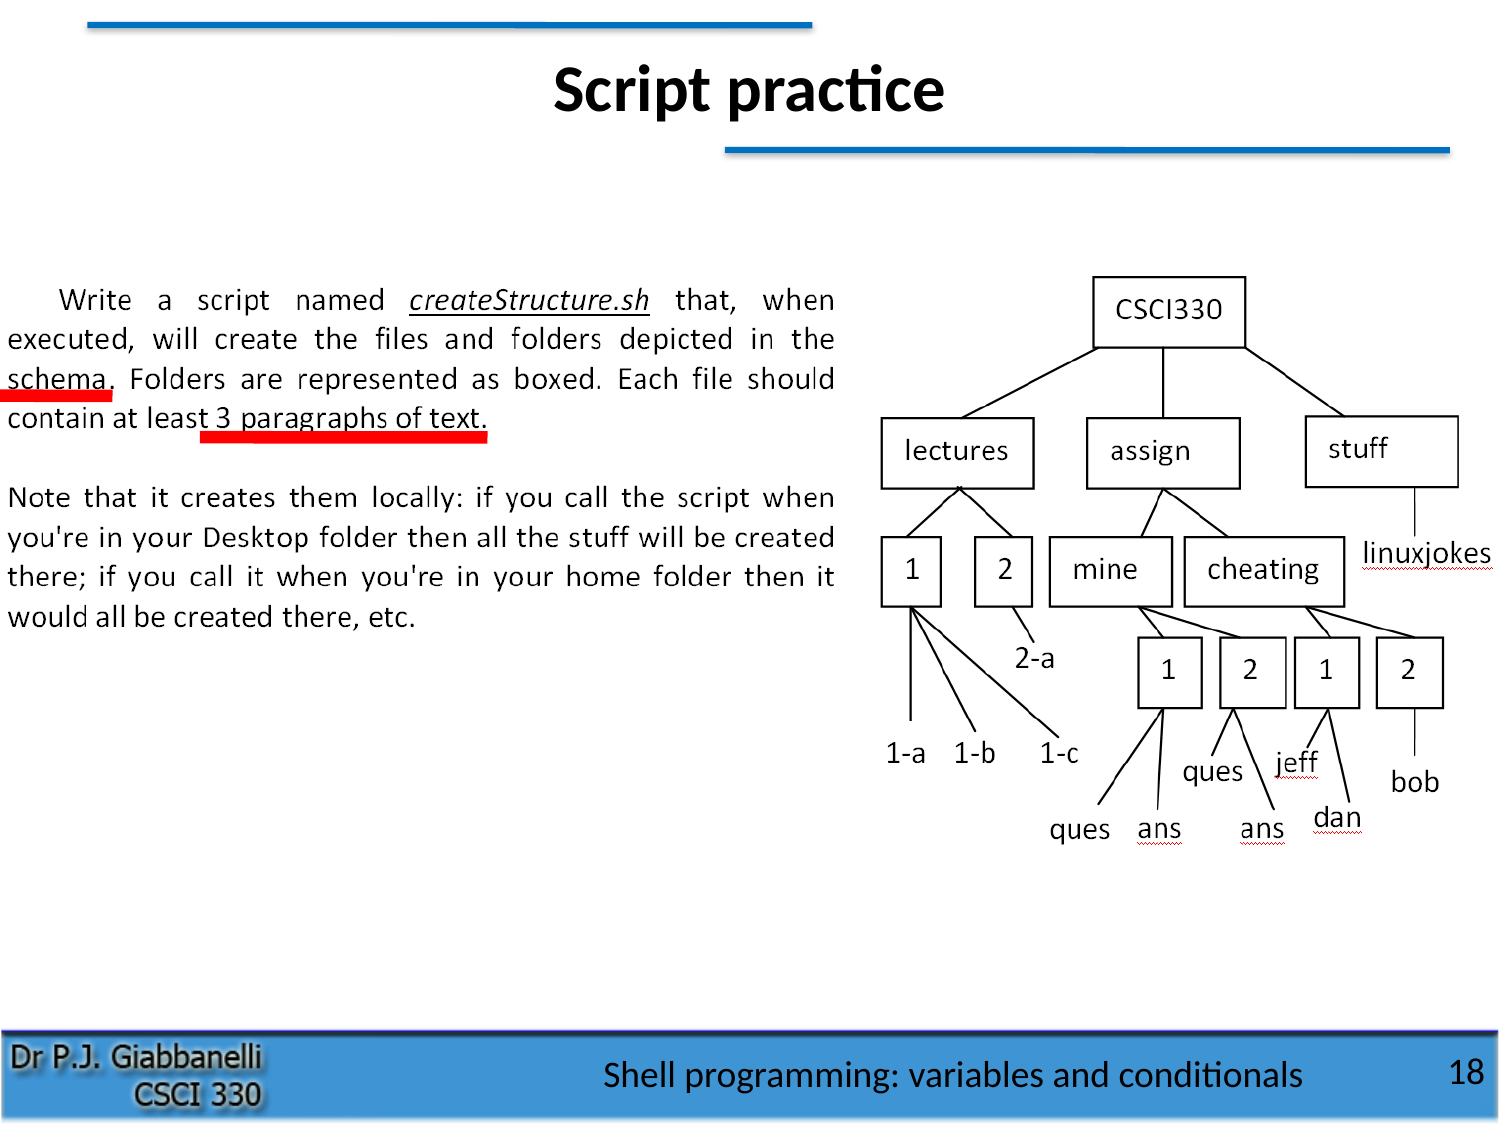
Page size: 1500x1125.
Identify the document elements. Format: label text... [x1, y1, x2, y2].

picture [0, 1026, 1500, 1125]
picture [0, 271, 1500, 853]
text_box Script practice [0, 37, 1500, 133]
